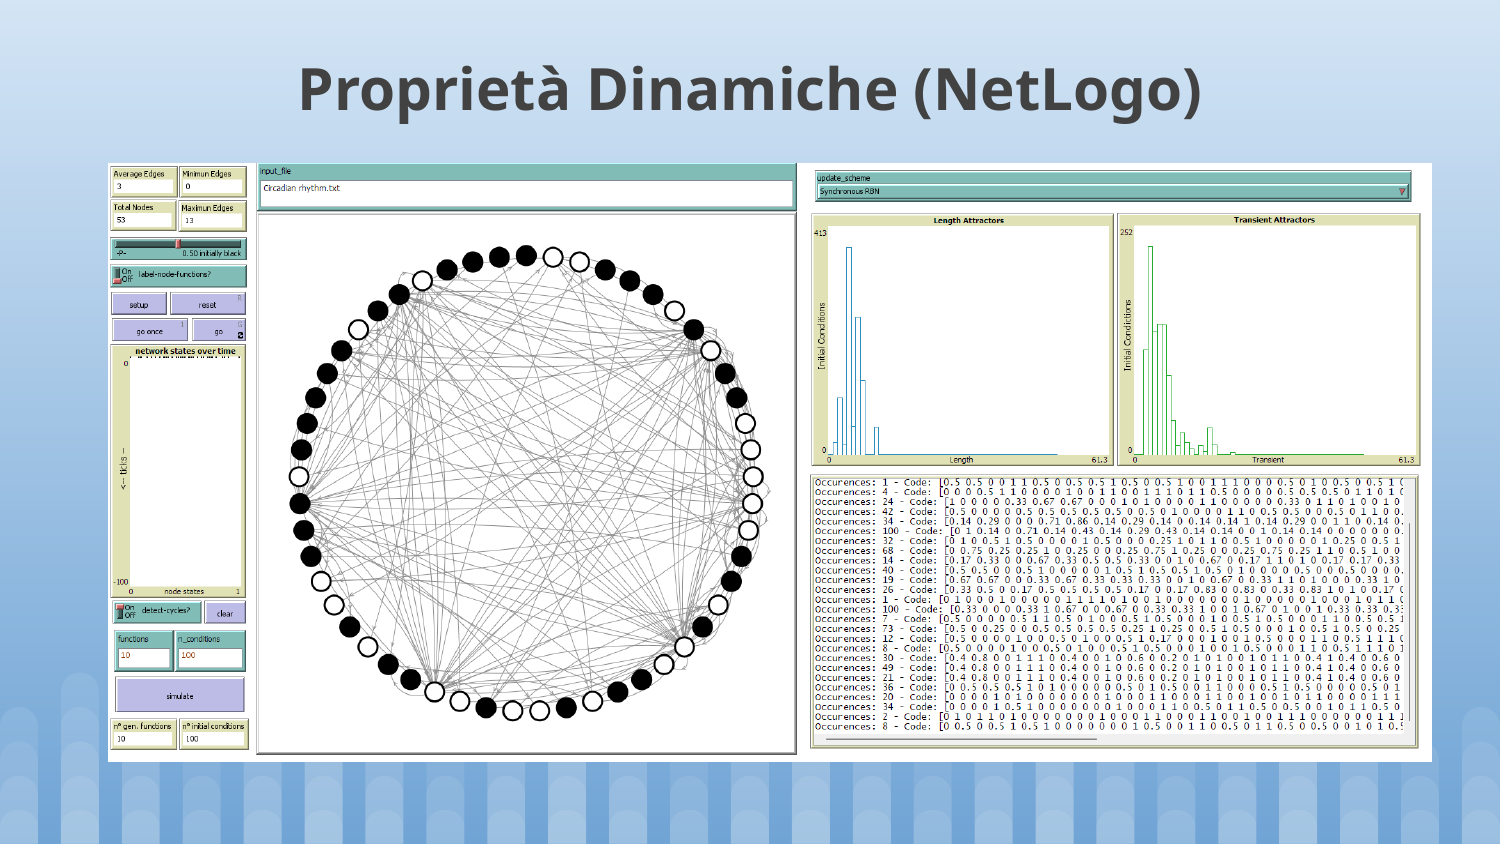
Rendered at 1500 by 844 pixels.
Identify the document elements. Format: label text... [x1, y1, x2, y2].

picture [107, 163, 1432, 762]
text_box Proprietà Dinamiche (NetLogo) [0, 0, 1500, 164]
